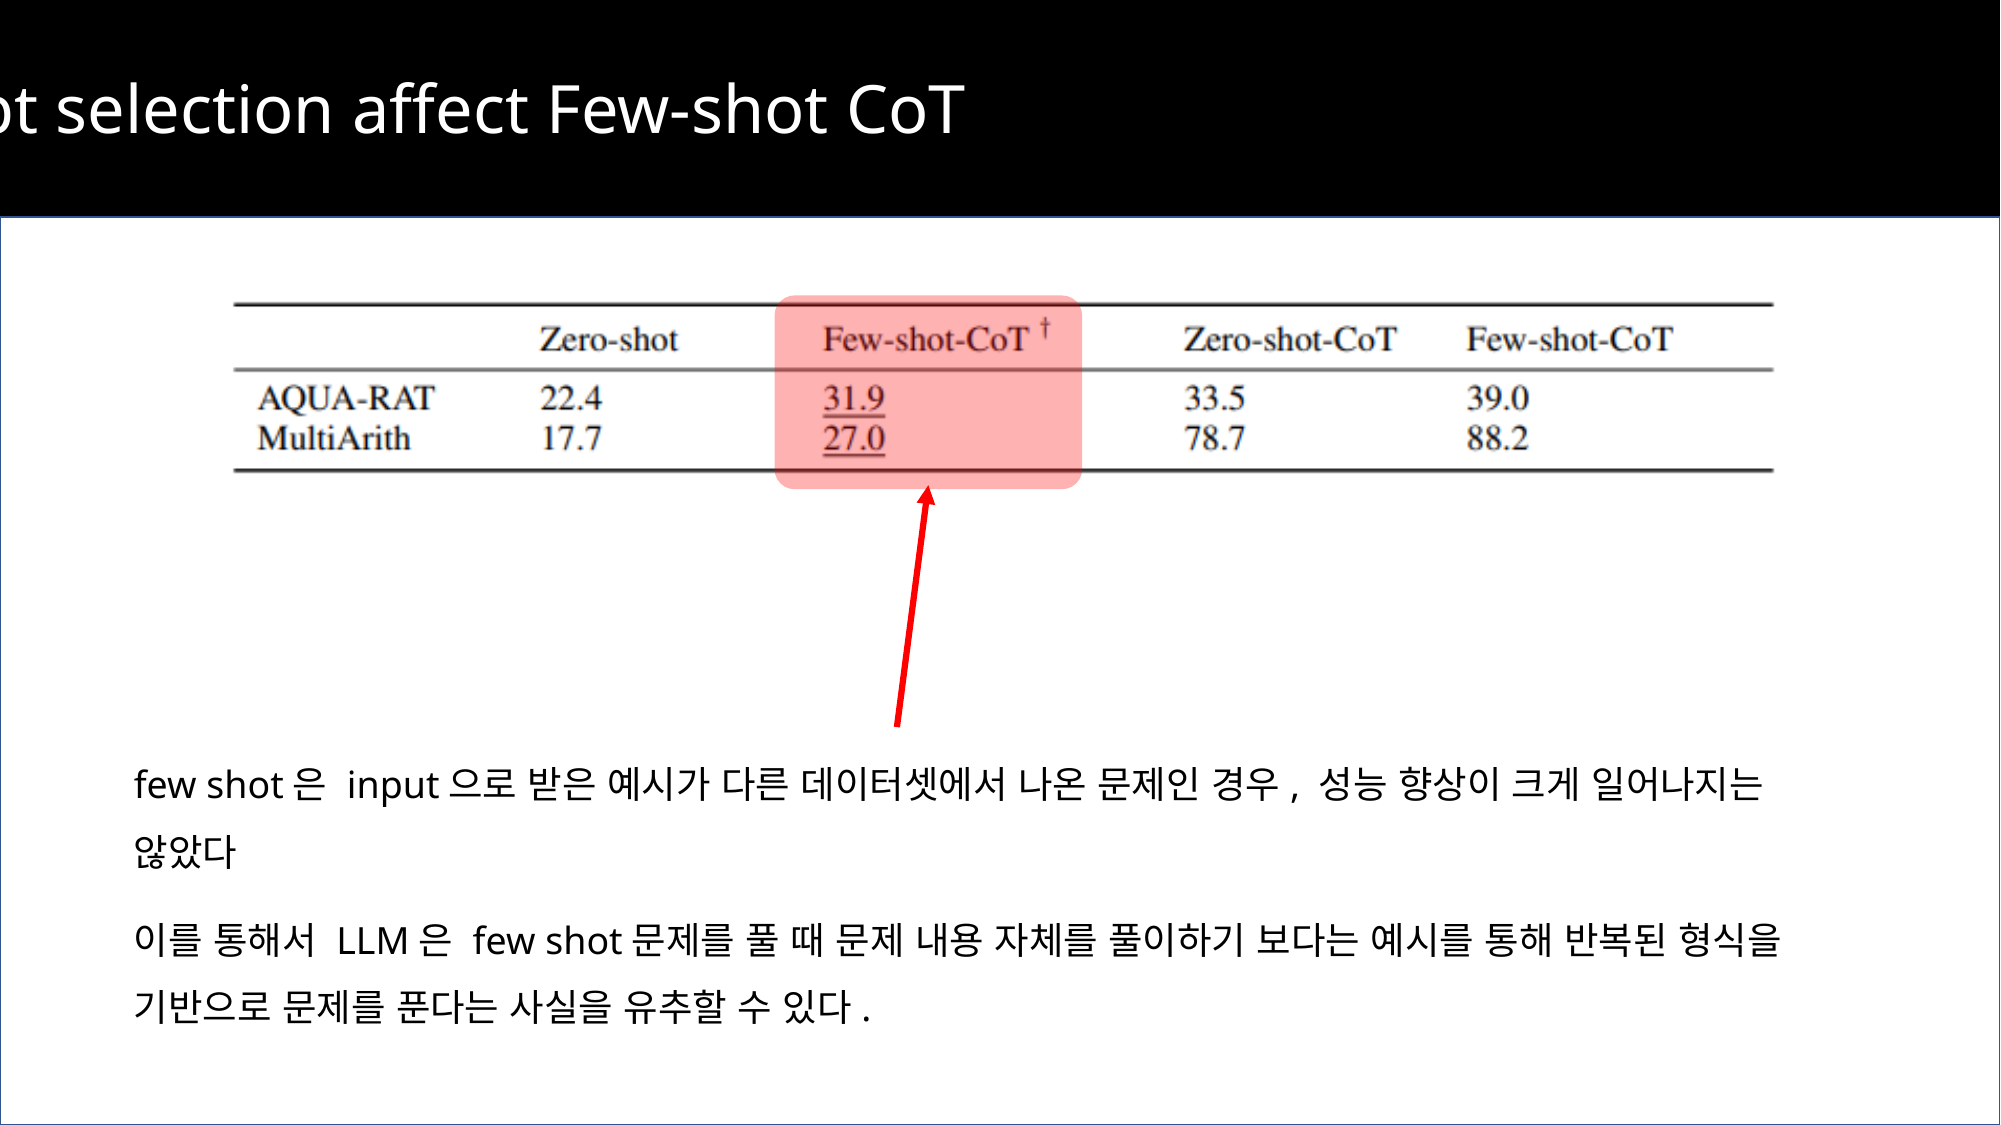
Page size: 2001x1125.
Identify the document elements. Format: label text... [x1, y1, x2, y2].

text_box few shot은 input으로 받은 예시가 다른 데이터셋에서 나온 문제인 경우, 성능 향상이 크게 일어나지는 않았다 이를 통해서 LLM은 few shot문제를 풀 때 문제 내용 자체를 풀이하기 보다는 예시를 통해 반복된 형식을 기반으로 문제를 푼다는 사실을 유추할 수 있다. [118, 731, 1882, 1017]
text_box Few-Shot [0, 216, 2000, 1125]
text_box [783, 486, 896, 491]
picture [213, 286, 1787, 486]
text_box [896, 485, 929, 728]
title Prompt selection affect Few-shot CoT [0, 10, 1983, 214]
text_box [929, 486, 1073, 491]
